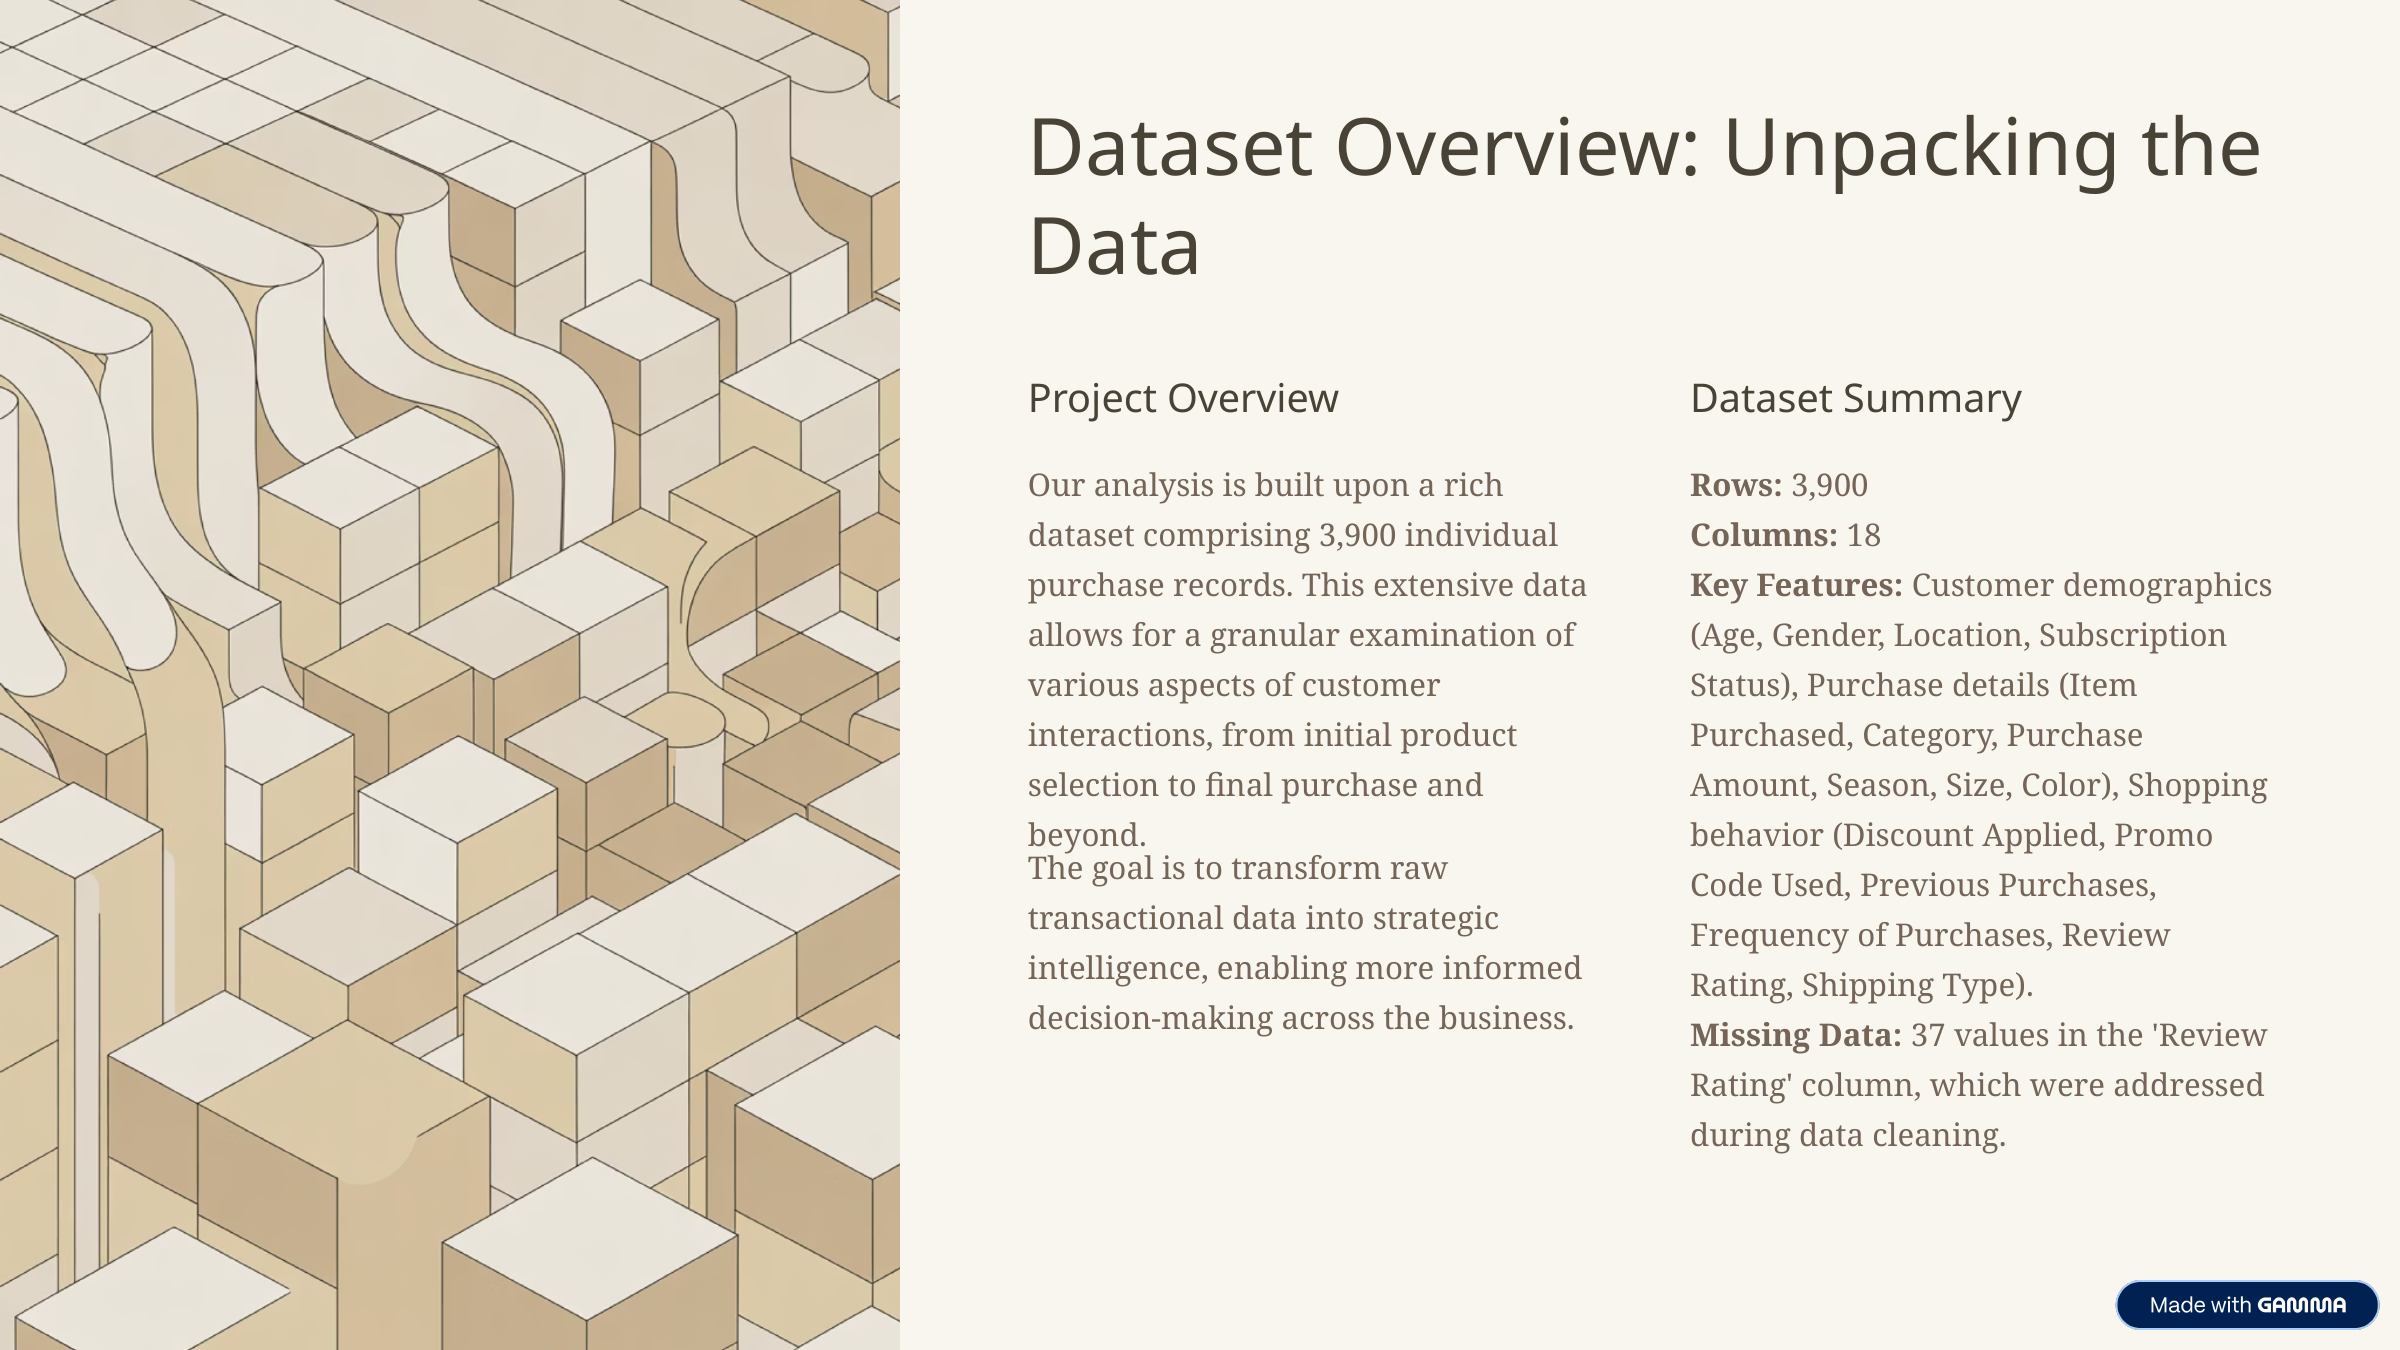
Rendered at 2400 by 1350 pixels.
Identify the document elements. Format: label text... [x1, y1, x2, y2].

text_box Dataset Summary [1690, 370, 2091, 421]
text_box Dataset Overview: Unpacking the Data [1027, 92, 2272, 293]
text_box Rows: 3,900 Columns: 18 Key Features: Customer demographics (Age, Gender, Location, Subscription Status), Purchase details (Item Purchased, Category, Purchase Amount, Season, Size, Color), Shopping behavior (Discount Applied, Promo Code Used, Previous Purchases, Frequency of Purchases, Review Rating, Shipping Type). Missing Data: 37 values in the 'Review Rating' column, which were addressed during data cleaning. [1690, 452, 2274, 1214]
picture [0, 0, 900, 1350]
text_box Project Overview [1027, 370, 1428, 421]
picture [2106, 1271, 2389, 1339]
text_box Our analysis is built upon a rich dataset comprising 3,900 individual purchase records. This extensive data allows for a granular examination of various aspects of customer interactions, from initial product selection to final purchase and beyond. [1027, 452, 1611, 808]
text_box The goal is to transform raw transactional data into strategic intelligence, enabling more informed decision-making across the business. [1027, 835, 1611, 1039]
